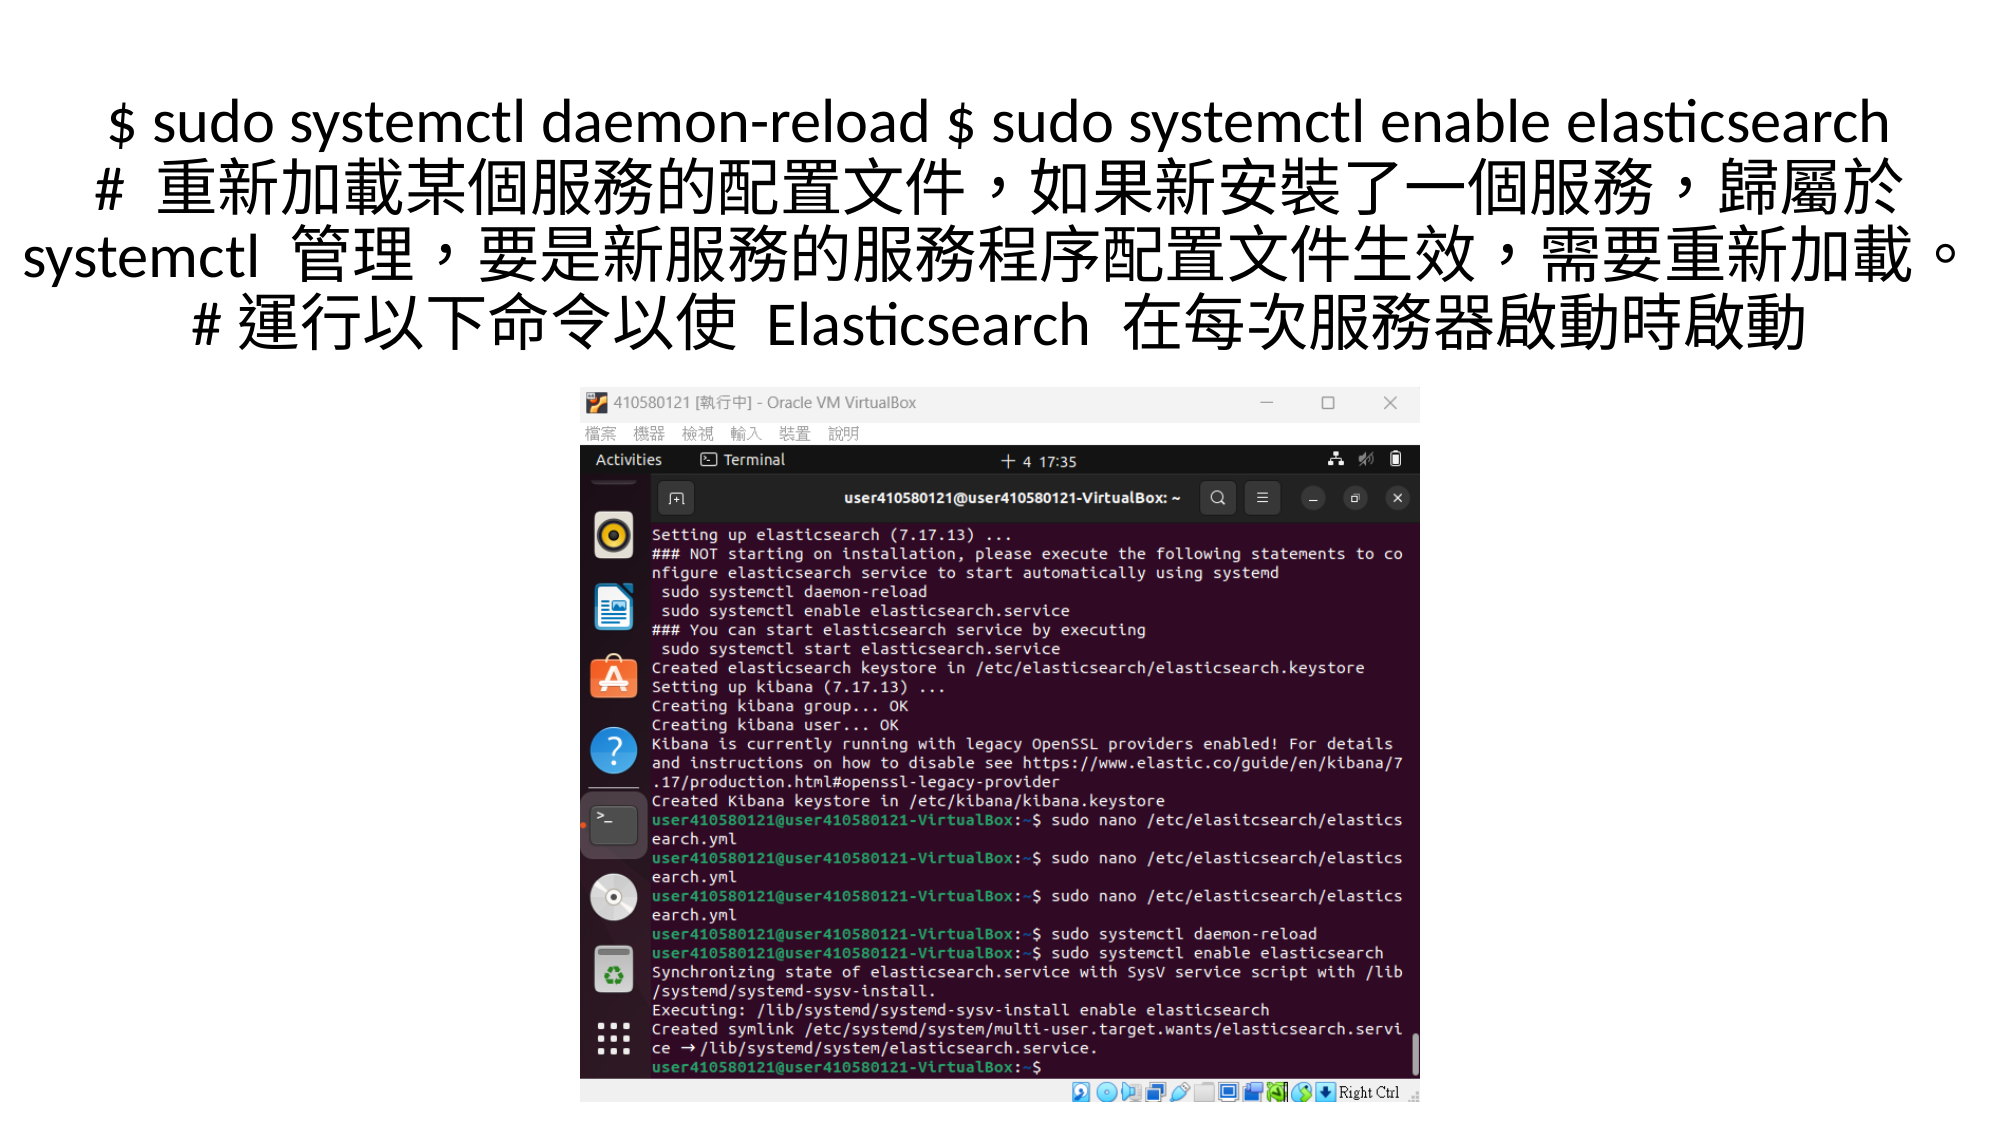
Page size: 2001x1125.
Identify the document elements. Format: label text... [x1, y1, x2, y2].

title $ sudo systemctl daemon-reload $ sudo systemctl enable elasticsearch # 重新加載某個服務的配置文件，如果新安裝了一個服務，歸屬於 systemctl 管理，要是新服務的服務程序配置文件生效，需要重新加載。 #運行以下命令以使 Elasticsearch 在每次服務器啟動時啟動 [0, 59, 2000, 388]
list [580, 387, 1420, 1102]
